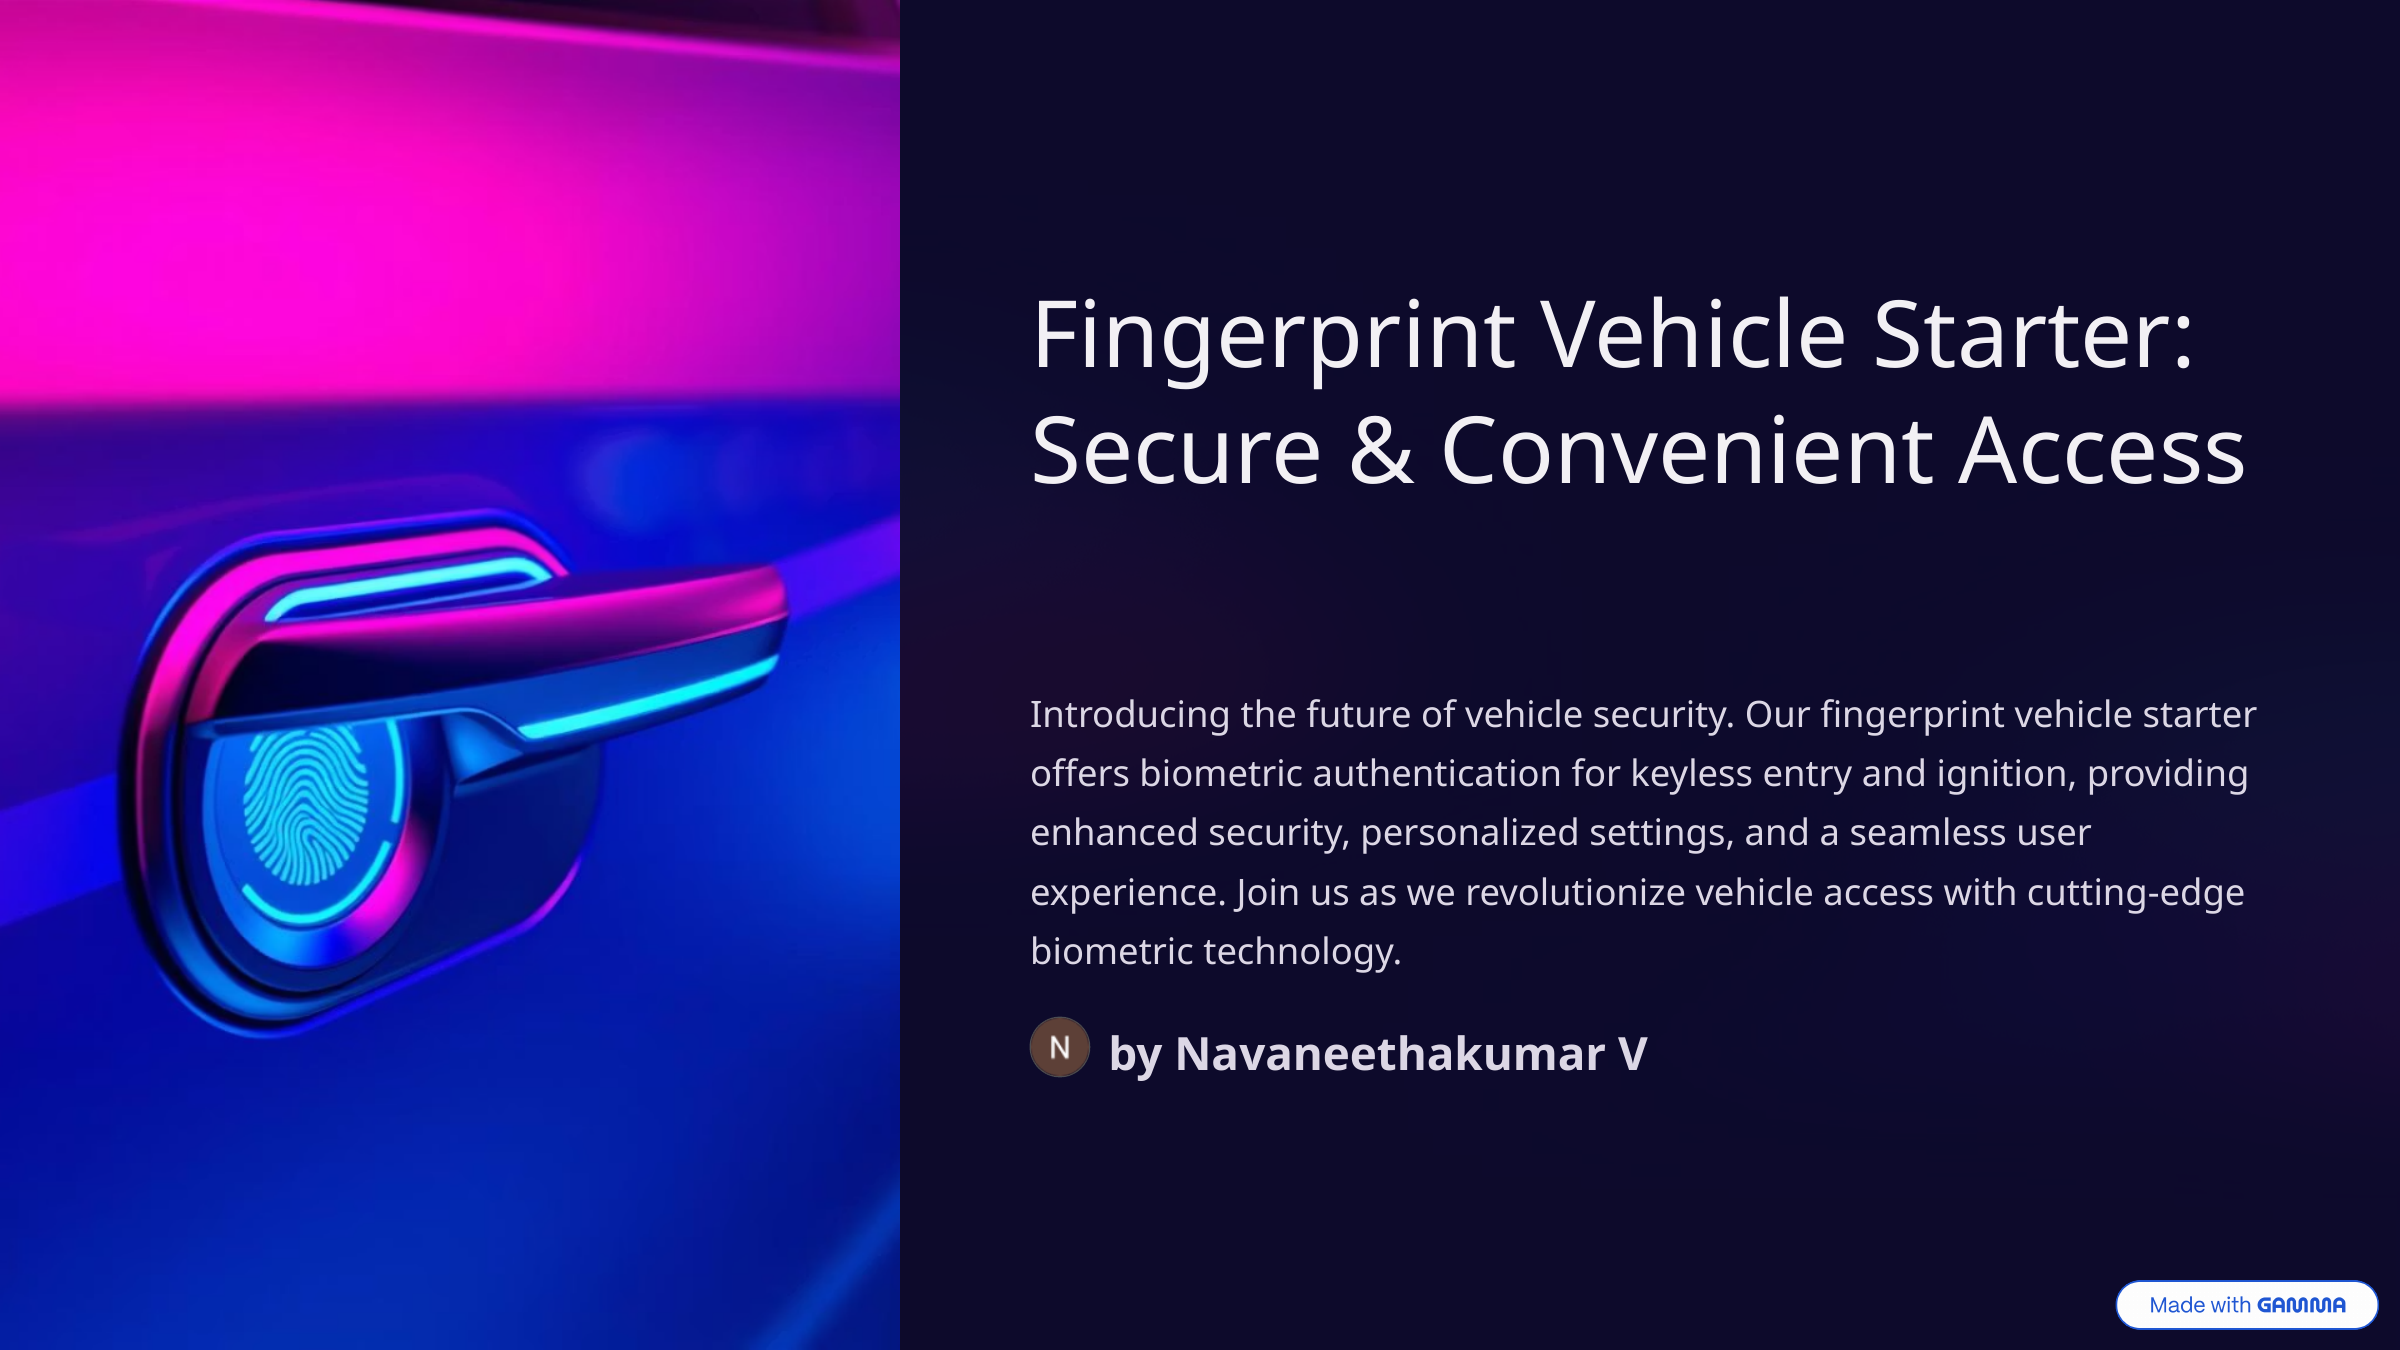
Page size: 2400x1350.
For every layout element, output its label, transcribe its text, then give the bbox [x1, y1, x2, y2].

picture [2106, 1271, 2389, 1339]
text_box by Navaneethakumar V [1108, 1014, 1593, 1080]
picture [0, 0, 900, 1350]
text_box Fingerprint Vehicle Starter: Secure & Convenient Access [1030, 270, 2270, 620]
picture [1031, 1018, 1089, 1076]
text_box Introducing the future of vehicle security. Our fingerprint vehicle starter offers biometric authentication for keyless entry and ignition, providing enhanced security, personalized settings, and a seamless user experience. Join us as we revolutionize vehicle access with cutting-edge biometric technology. [1030, 674, 2270, 973]
